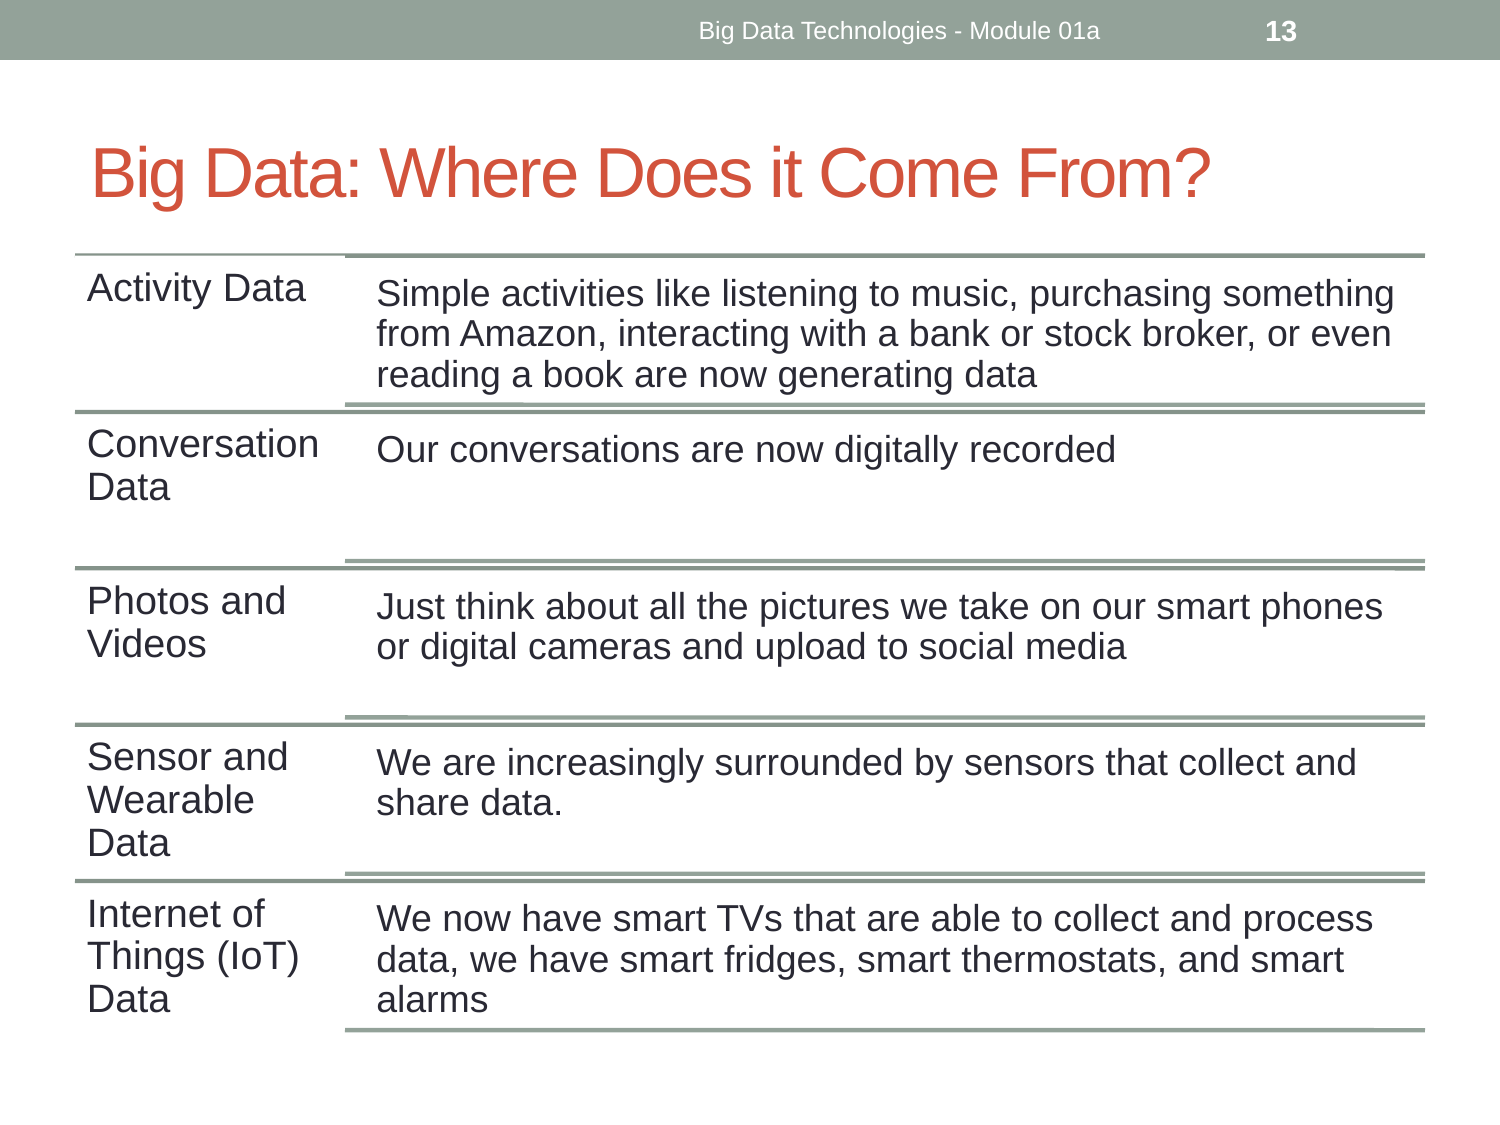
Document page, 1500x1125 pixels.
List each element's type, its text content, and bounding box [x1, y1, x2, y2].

title Big Data: Where Does it Come From? [75, 87, 1425, 250]
slide_number 13 [1250, 3, 1425, 57]
footer Big Data Technologies - Module 01a [562, 3, 1238, 57]
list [74, 255, 1426, 1038]
